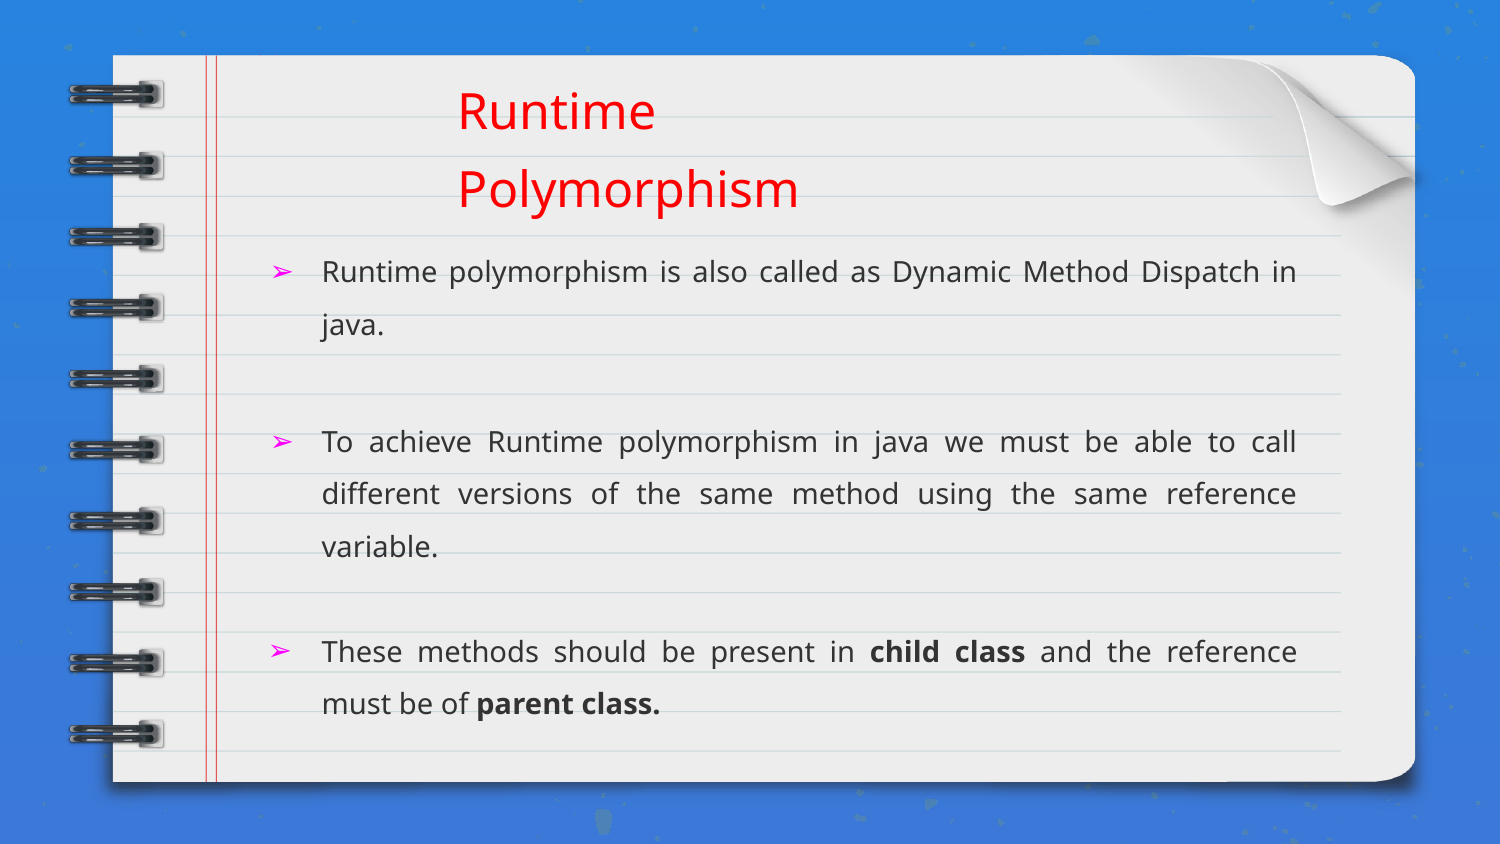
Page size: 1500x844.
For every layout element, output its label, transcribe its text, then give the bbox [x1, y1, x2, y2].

title Runtime Polymorphism [442, 46, 1002, 164]
picture [63, 22, 1437, 822]
text_box Runtime polymorphism is also called as Dynamic Method Dispatch in java. To achieve Runtime polymorphism in java we must be able to call different versions of the same method using the same reference variable. These methods should be present in child class and the reference must be of parent class. [231, 221, 1313, 736]
